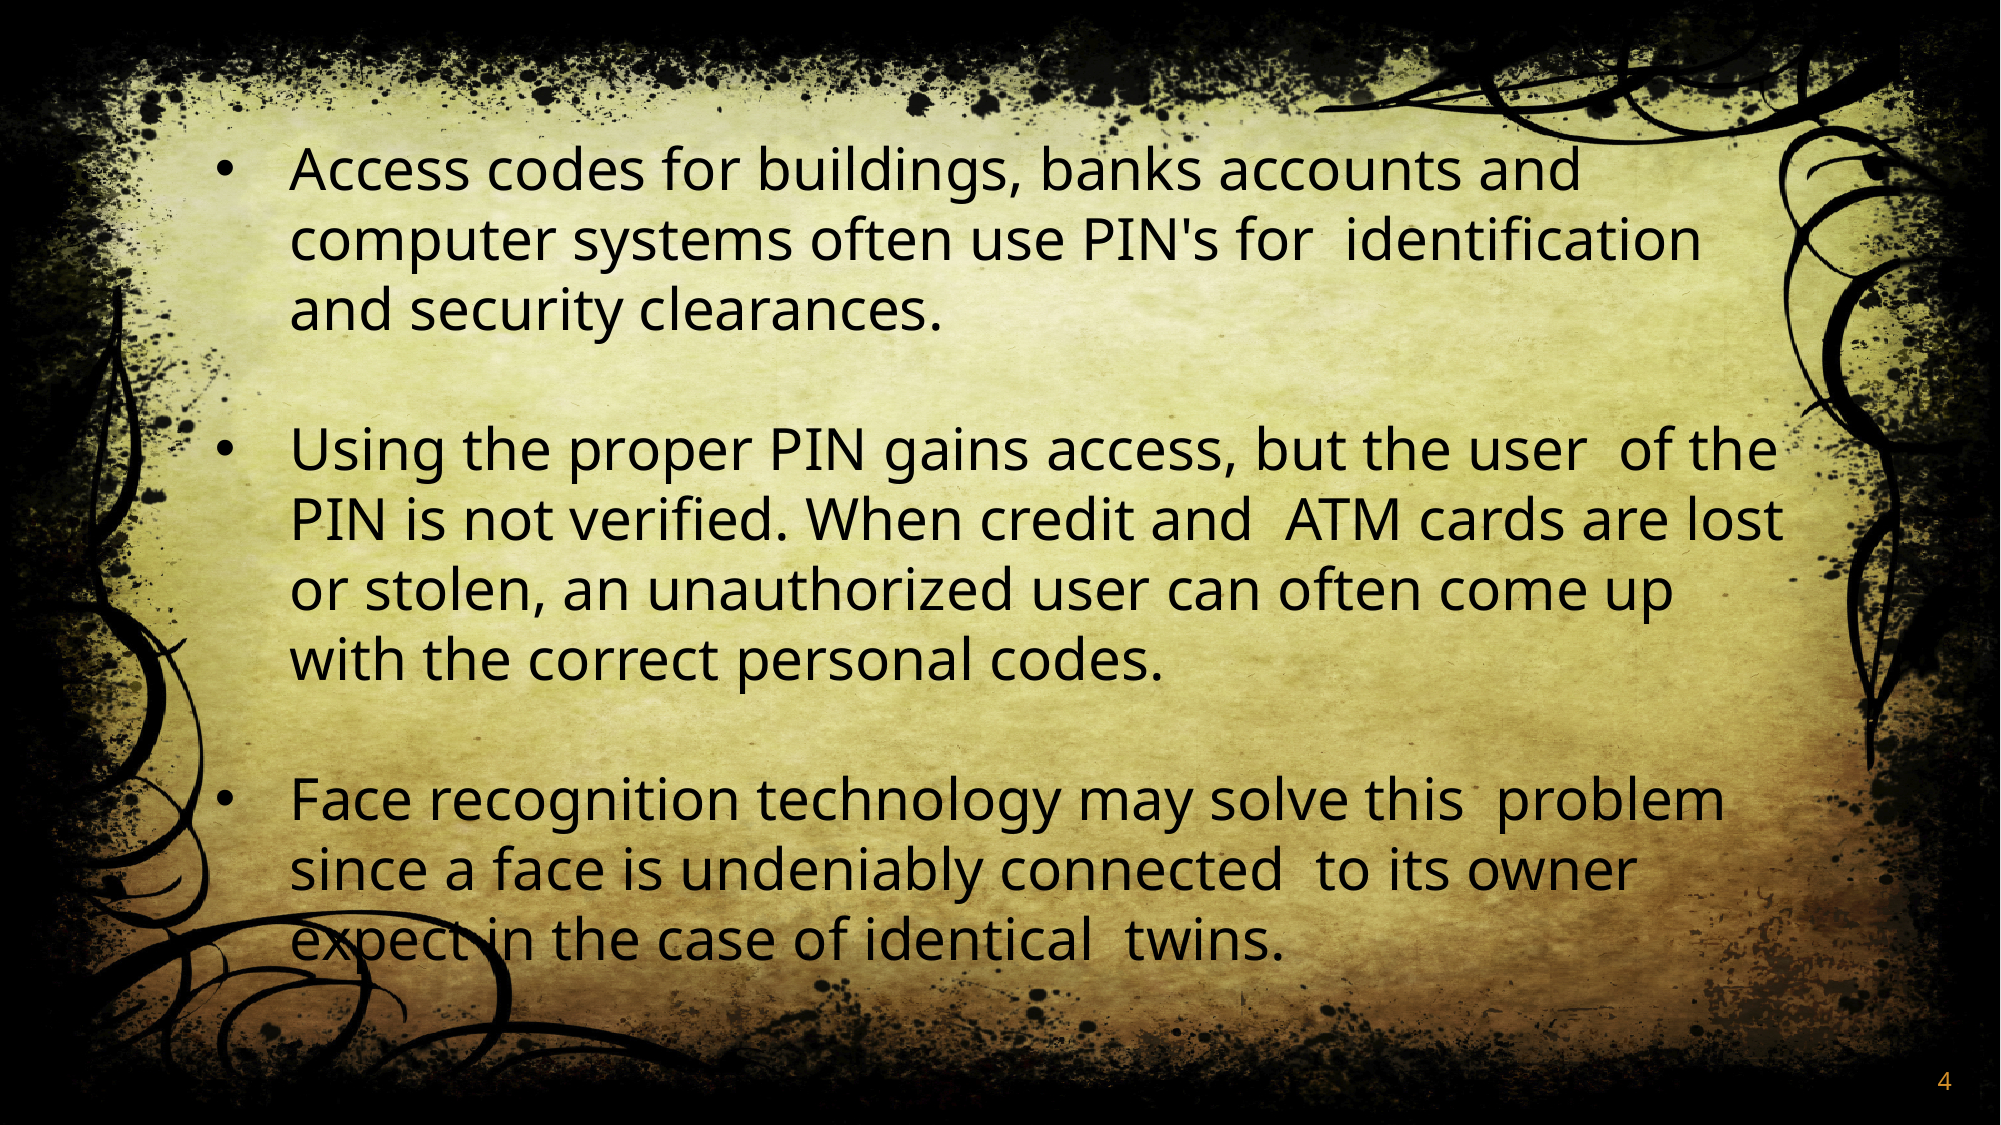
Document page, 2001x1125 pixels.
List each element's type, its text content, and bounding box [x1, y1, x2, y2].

picture [0, 0, 2001, 1125]
text_box Access codes for buildings, banks accounts and computer systems often use PIN's for identification and security clearances. Using the proper PIN gains access, but the user of the PIN is not verified. When credit and ATM cards are lost or stolen, an unauthorized user can often come up with the correct personal codes. Face recognition technology may solve this problem since a face is undeniably connected to its owner expect in the case of identical twins. [200, 124, 1800, 980]
slide_number 4 [1800, 1062, 1967, 1103]
